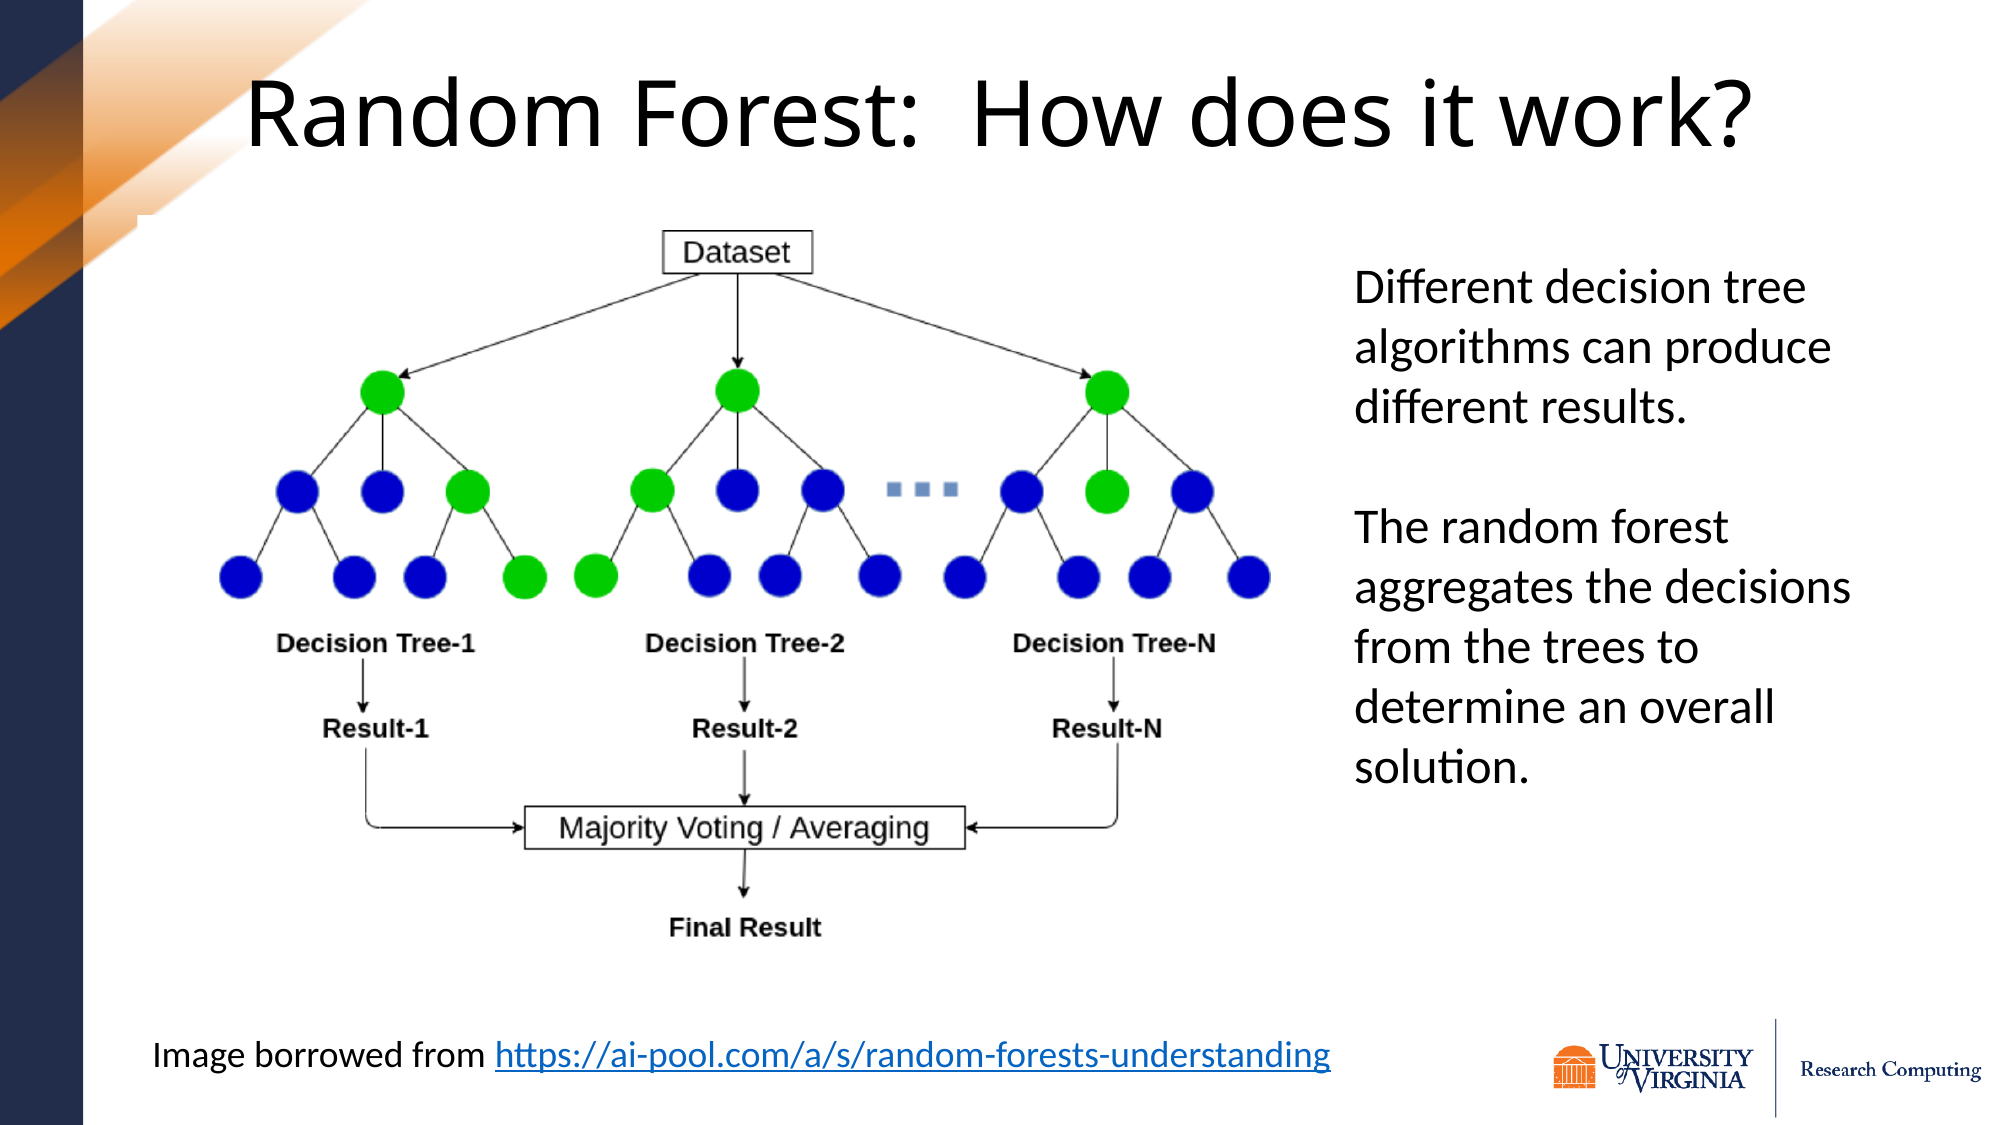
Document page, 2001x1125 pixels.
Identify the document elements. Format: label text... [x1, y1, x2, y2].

picture [1543, 1010, 1995, 1124]
picture [0, 0, 1340, 966]
text_box Different decision tree algorithms can produce different results. The random forest aggregates the decisions from the trees to determine an overall solution. [1340, 246, 1923, 802]
title Random Forest: How does it work? [229, 59, 1805, 246]
text_box Image borrowed from https://ai-pool.com/a/s/random-forests-understanding [137, 1022, 1358, 1125]
